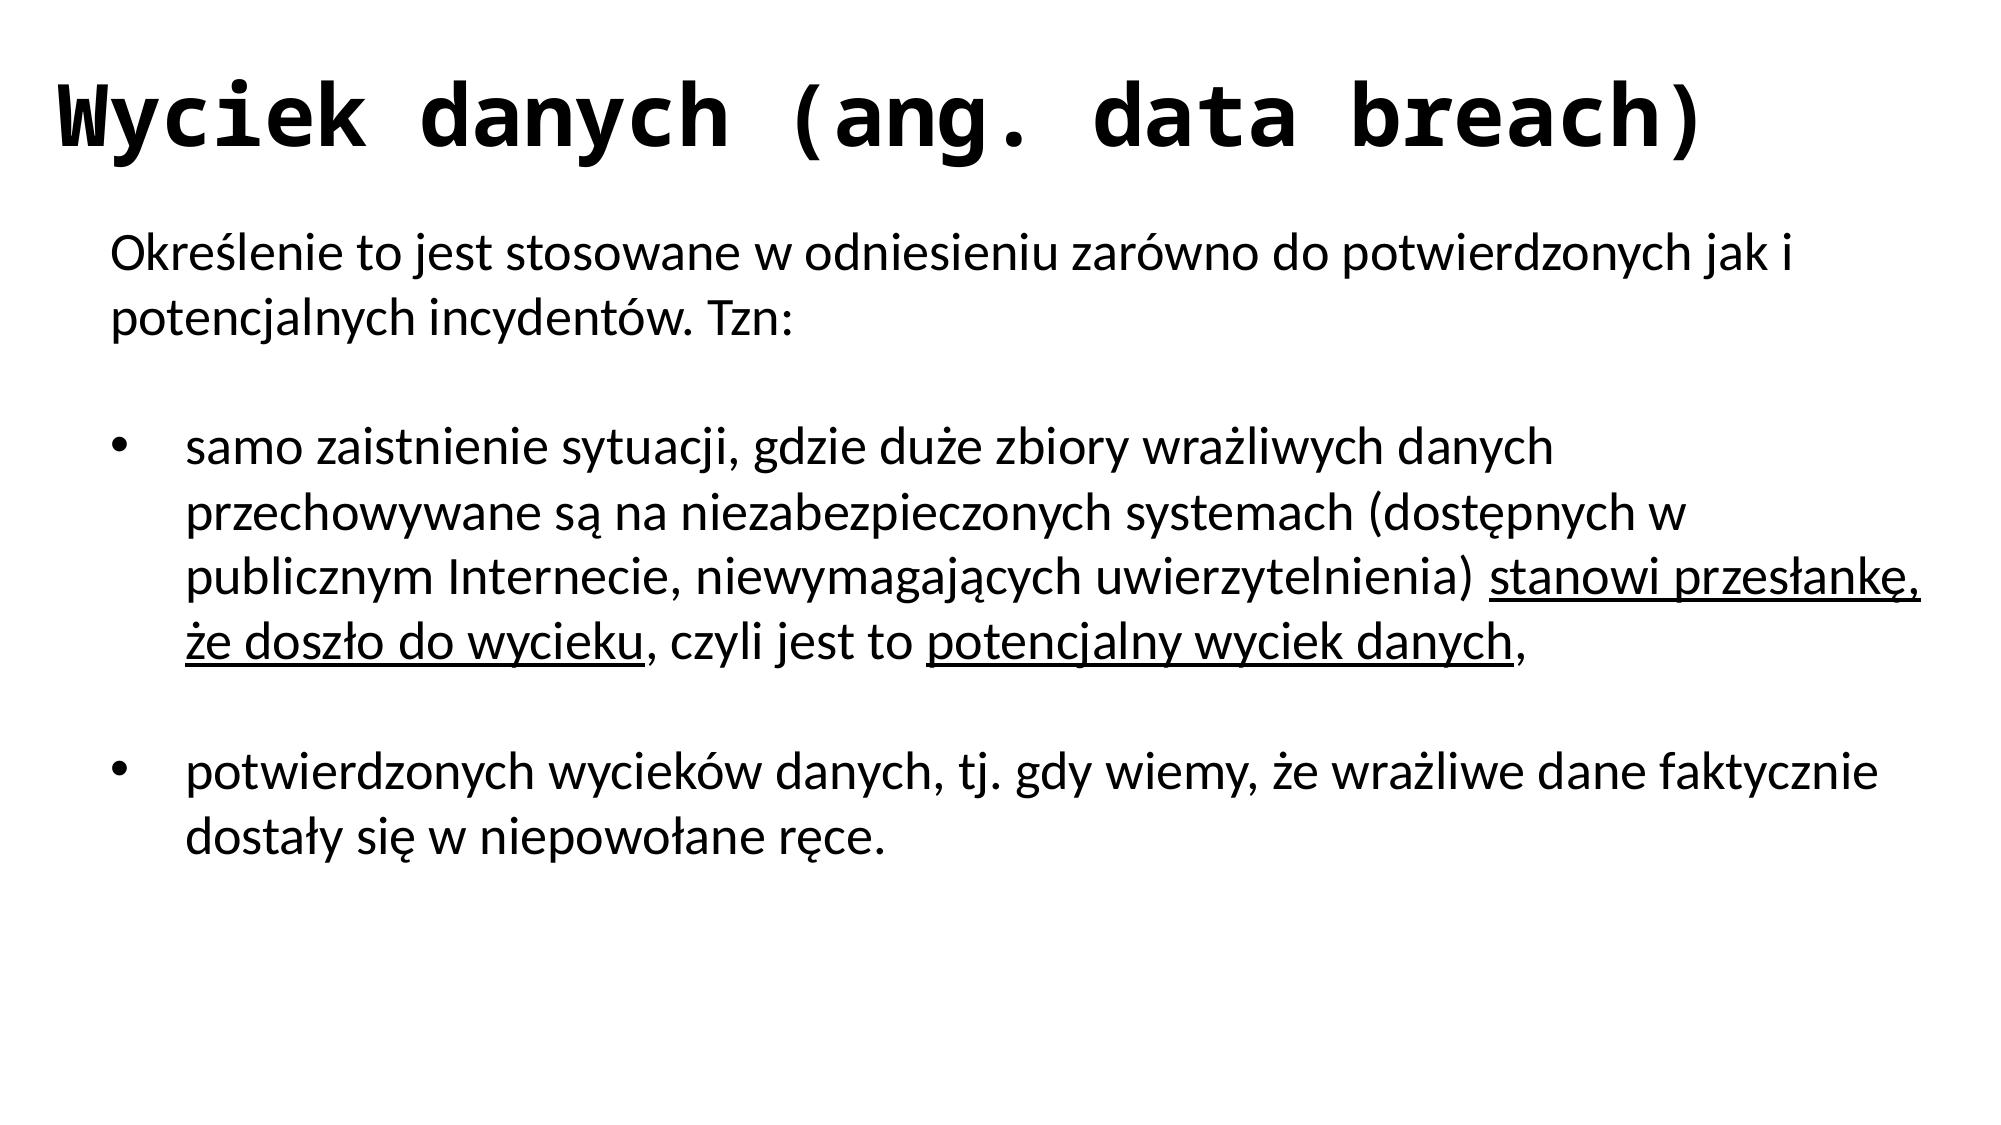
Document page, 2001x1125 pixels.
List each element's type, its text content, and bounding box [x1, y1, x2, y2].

title Wyciek danych (ang. data breach) [42, 64, 1798, 174]
text_box Określenie to jest stosowane w odniesieniu zarówno do potwierdzonych jak i potencjalnych incydentów. Tzn: samo zaistnienie sytuacji, gdzie duże zbiory wrażliwych danych przechowywane są na niezabezpieczonych systemach (dostępnych w publicznym Internecie, niewymagających uwierzytelnienia) stanowi przesłankę, że doszło do wycieku, czyli jest to potencjalny wyciek danych, potwierdzonych wycieków danych, tj. gdy wiemy, że wrażliwe dane faktycznie dostały się w niepowołane ręce. [95, 208, 1940, 873]
